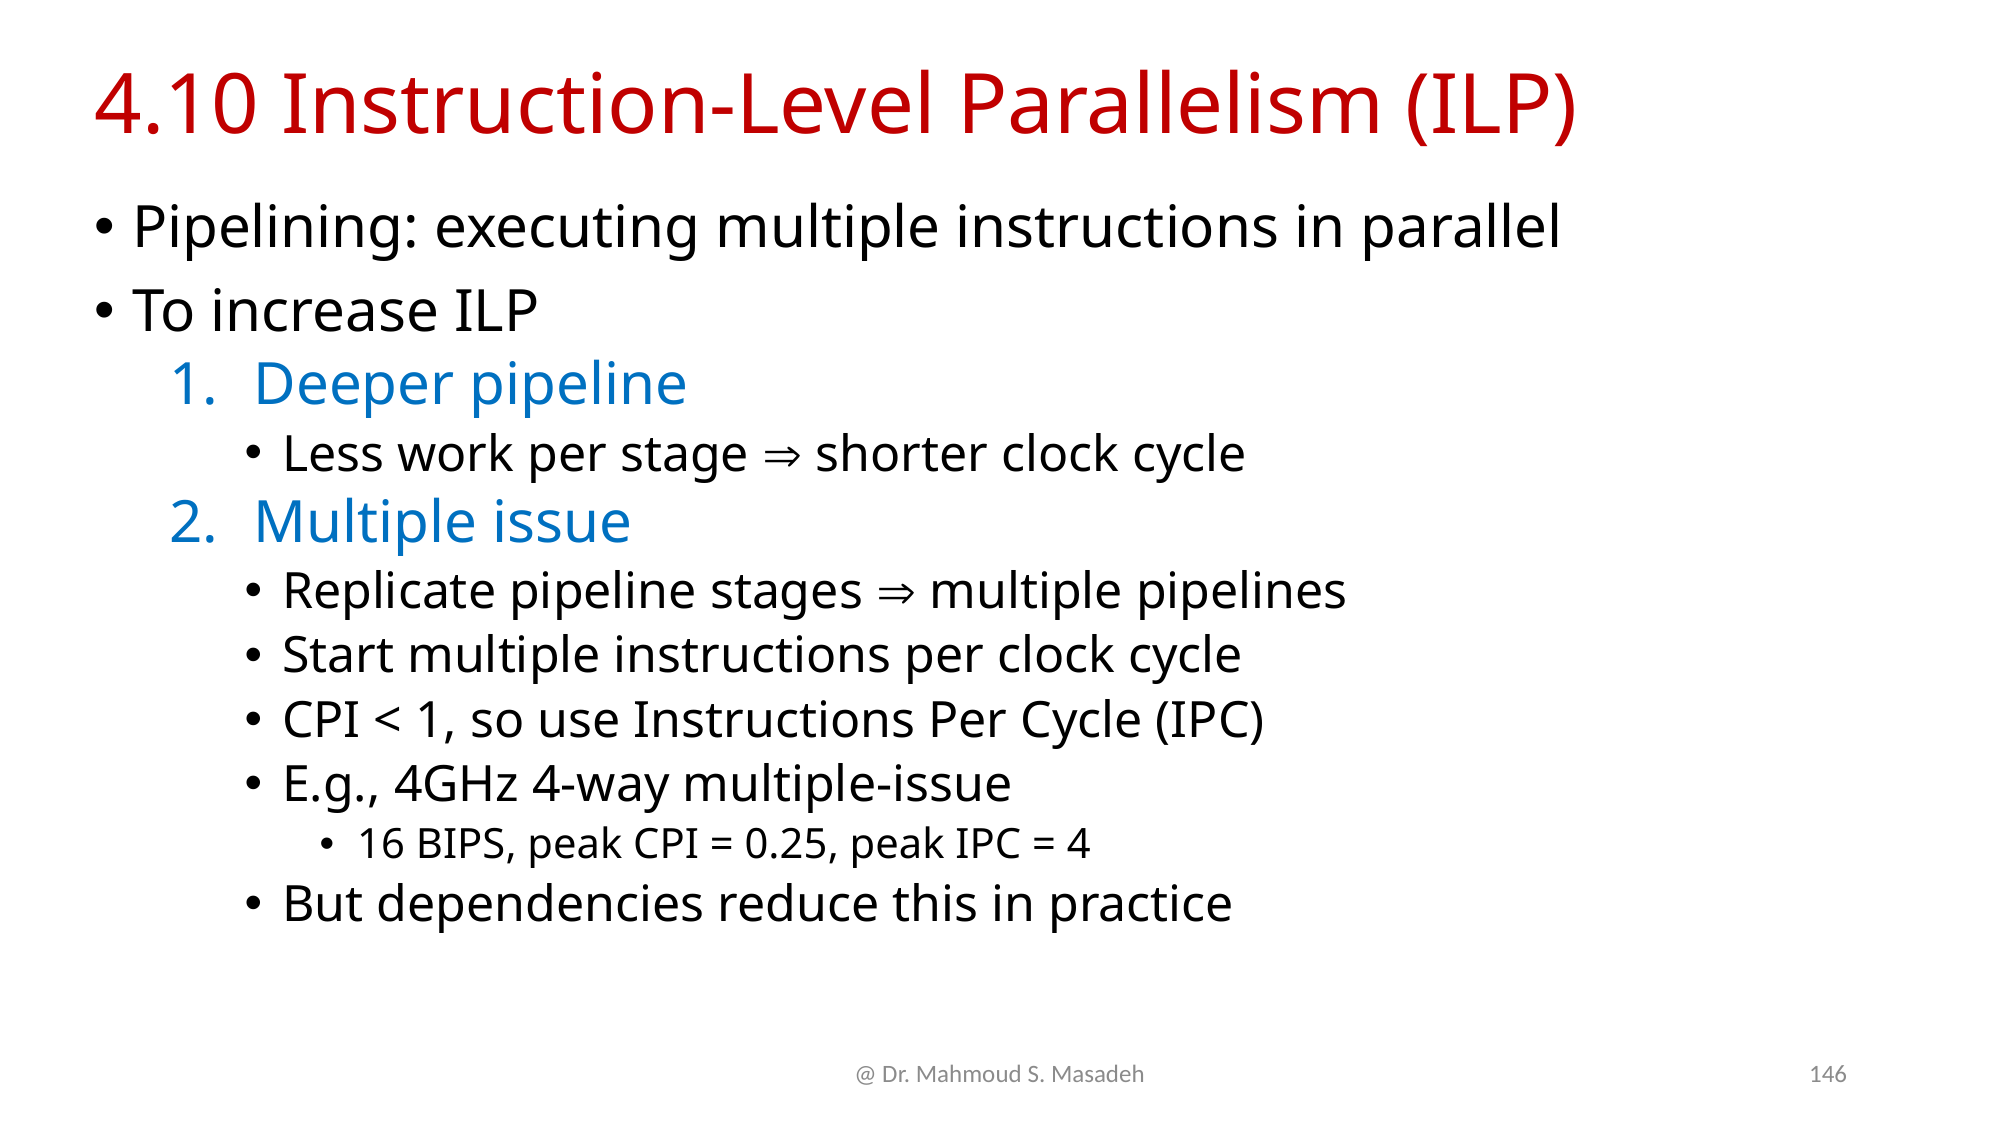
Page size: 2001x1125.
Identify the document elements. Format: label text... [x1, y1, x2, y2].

title 4.10 Instruction-Level Parallelism (ILP) [79, 59, 1929, 154]
footer @ Dr. Mahmoud S. Masadeh [662, 1042, 1338, 1103]
text_box Pipelining: executing multiple instructions in parallel To increase ILP Deeper pipeline Less work per stage  shorter clock cycle Multiple issue Replicate pipeline stages  multiple pipelines Start multiple instructions per clock cycle CPI < 1, so use Instructions Per Cycle (IPC) E.g., 4GHz 4-way multiple-issue 16 BIPS, peak CPI = 0.25, peak IPC = 4 But dependencies reduce this in practice [79, 190, 1928, 1006]
slide_number 146 [1412, 1042, 1863, 1103]
